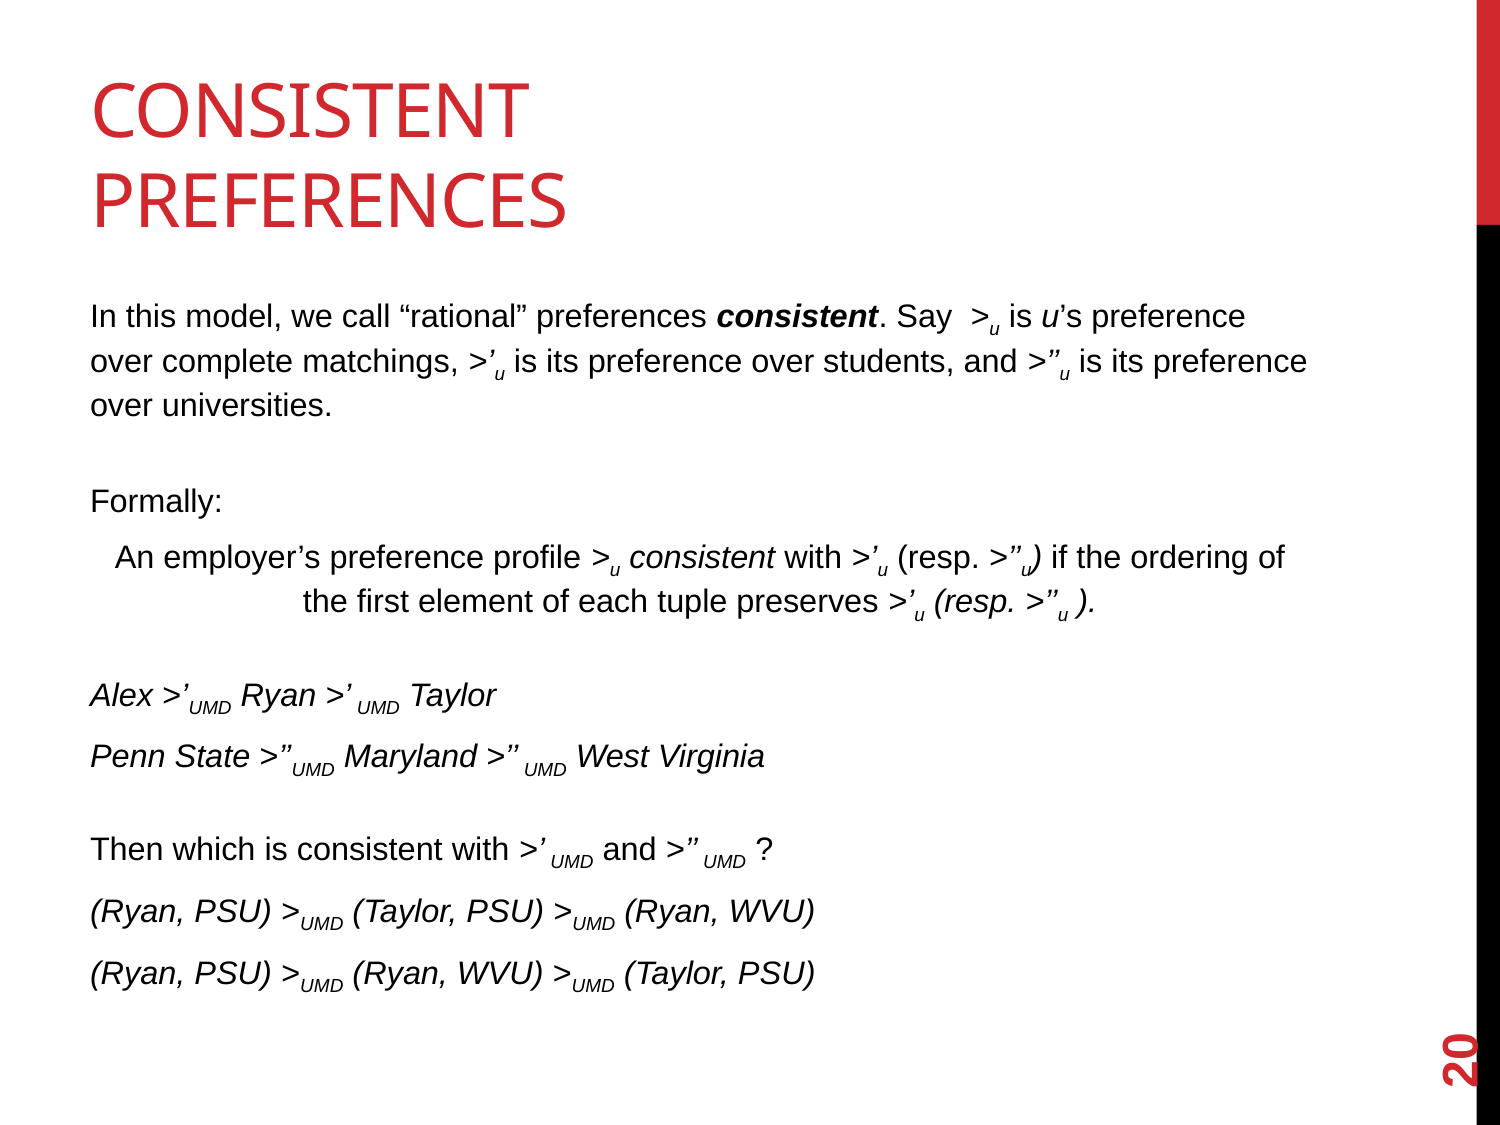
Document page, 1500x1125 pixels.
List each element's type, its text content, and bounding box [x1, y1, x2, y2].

list In this model, we call “rational” preferences consistent. Say >u is u’s preference over complete matchings, >’u is its preference over students, and >’’u is its preference over universities. Formally: An employer’s preference profile >u consistent with >’u (resp. >’’u) if the ordering of the first element of each tuple preserves >’u (resp. >’’u ). Alex >’UMD Ryan >’ UMD Taylor Penn State >’’UMD Maryland >’’ UMD West Virginia Then which is consistent with >’ UMD and >’’ UMD ? (Ryan, PSU) >UMD (Taylor, PSU) >UMD (Ryan, WVU) (Ryan, PSU) >UMD (Ryan, WVU) >UMD (Taylor, PSU) [75, 287, 1325, 1005]
title Consistent Preferences [75, 25, 1025, 250]
slide_number 20 [1427, 887, 1488, 1104]
